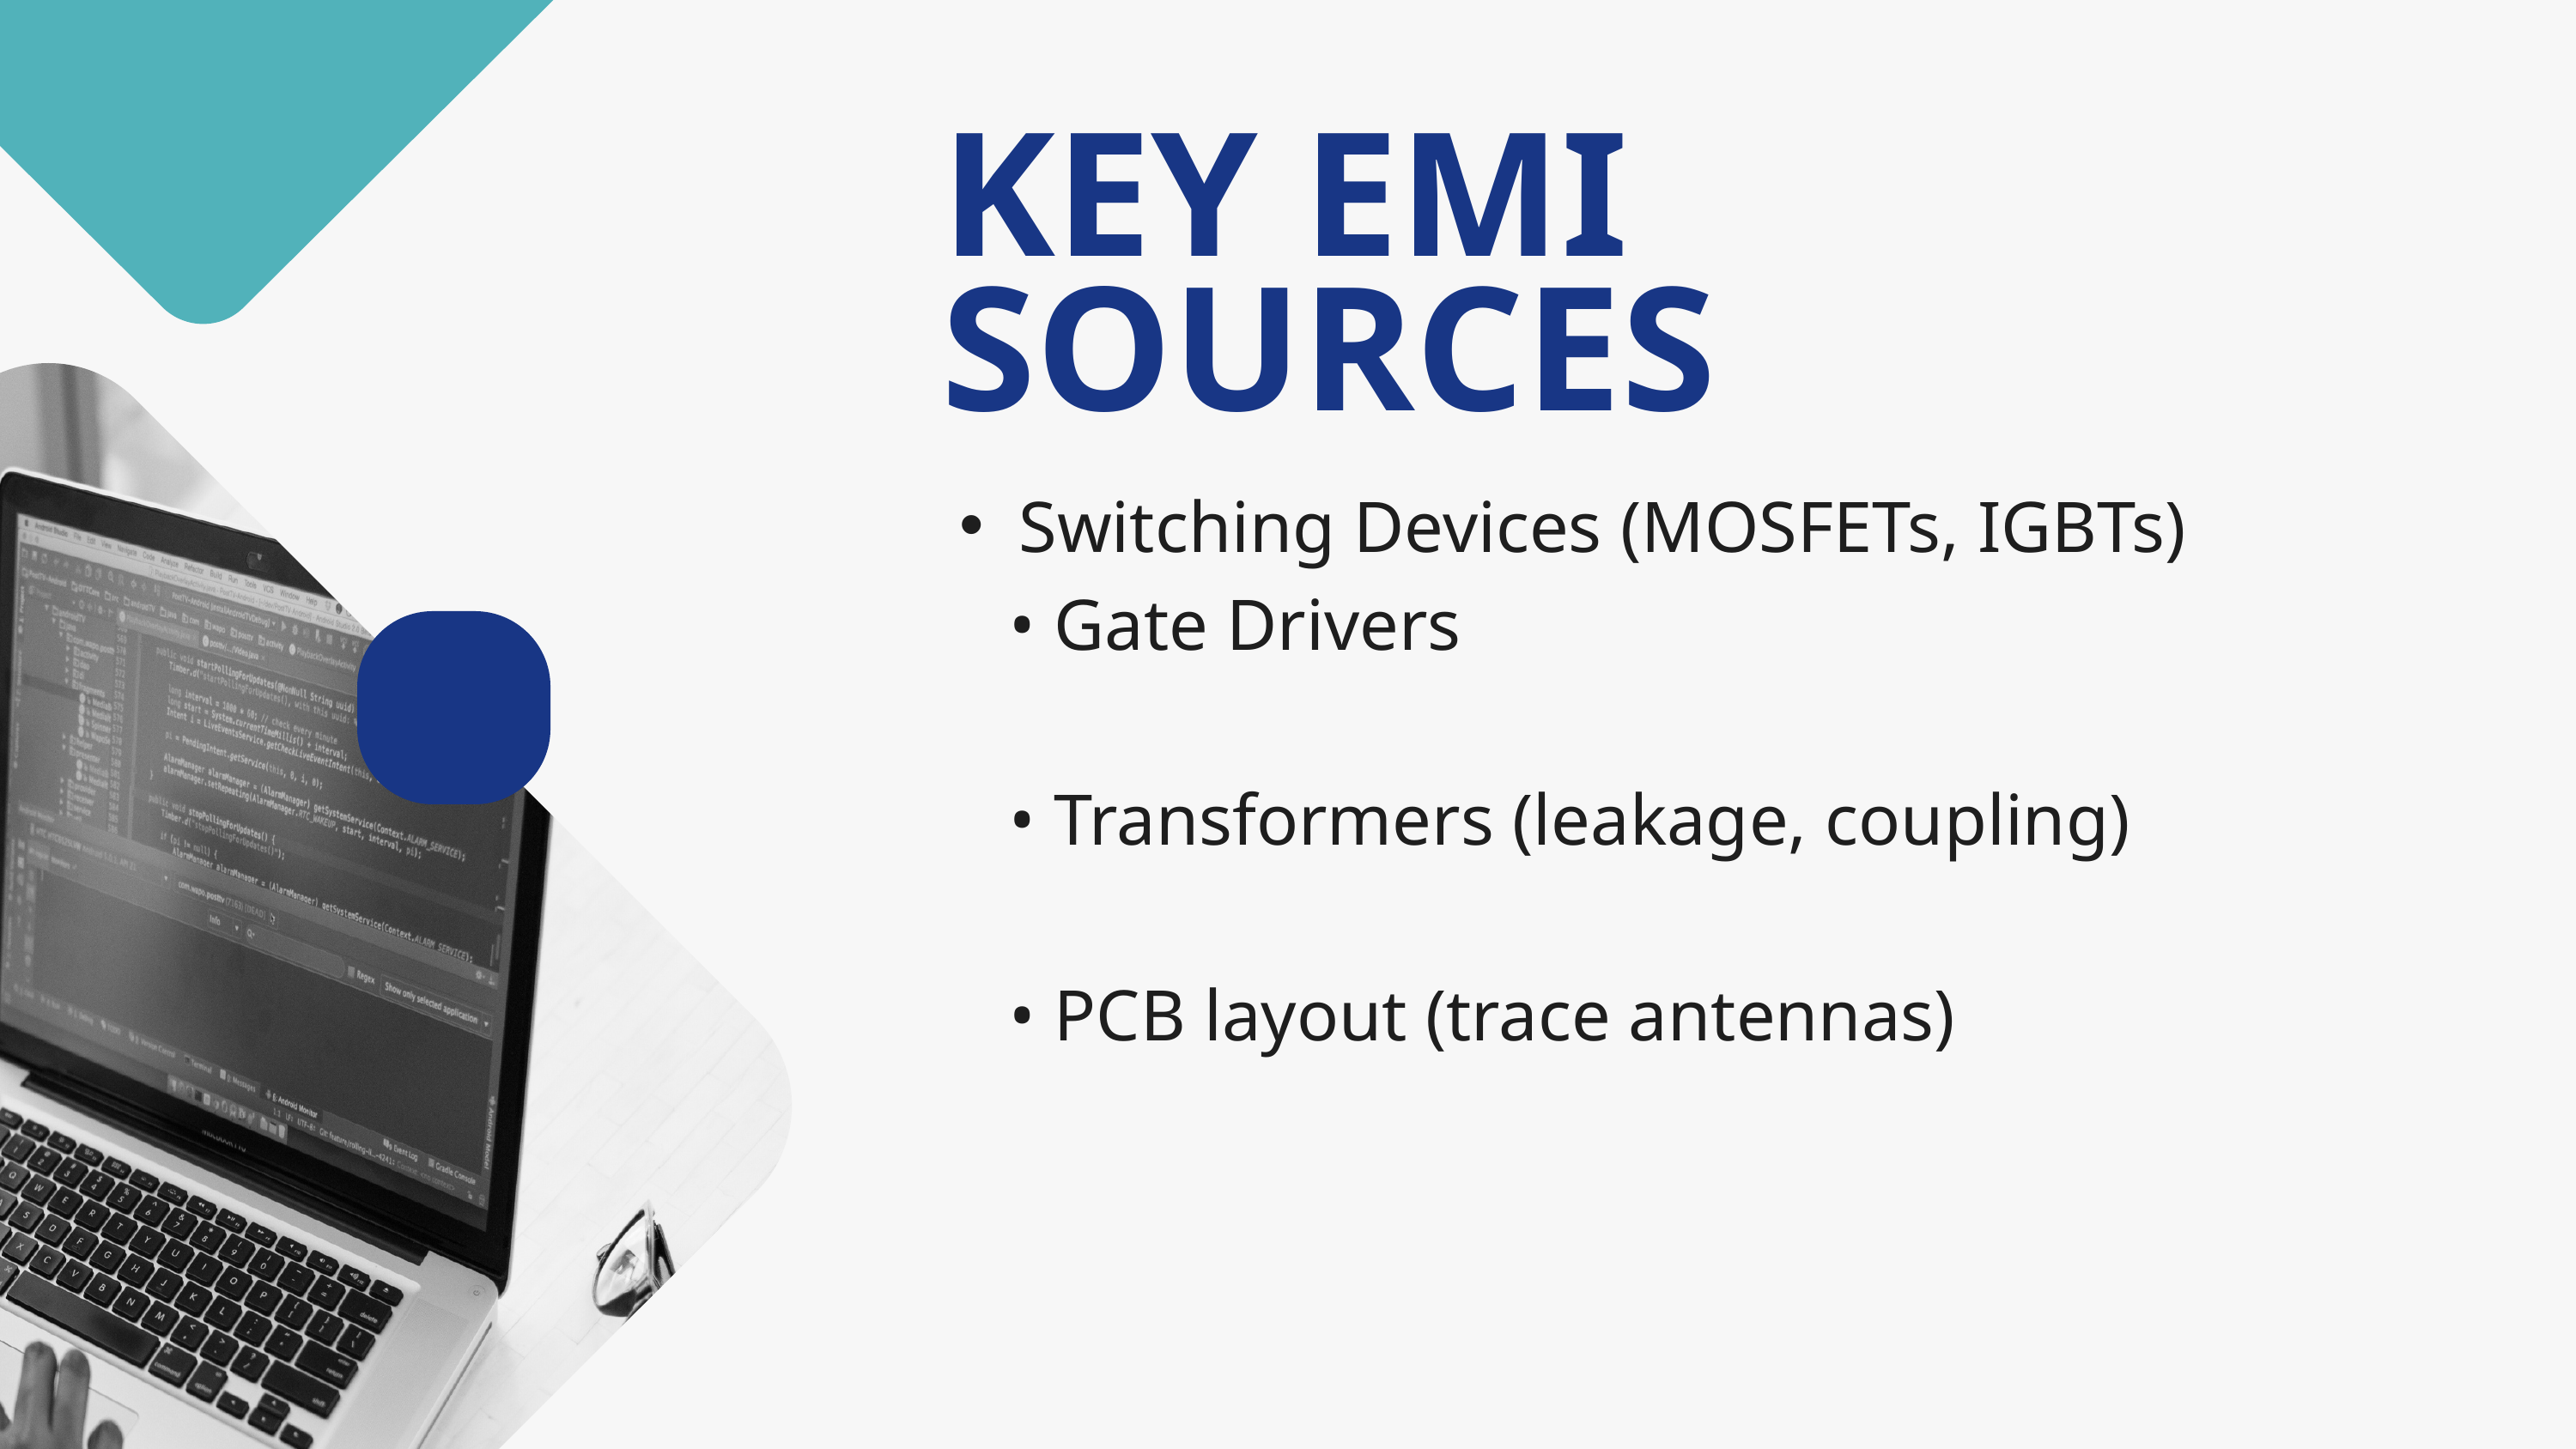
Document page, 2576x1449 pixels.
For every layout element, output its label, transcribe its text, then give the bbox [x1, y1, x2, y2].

text_box Switching Devices (MOSFETs, IGBTs) • Gate Drivers • Transformers (leakage, coupling) • PCB layout (trace antennas) [900, 468, 2488, 1152]
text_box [0, 312, 843, 1449]
text_box KEY EMI SOURCES [941, 136, 2432, 446]
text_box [0, 0, 1528, 349]
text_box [356, 610, 551, 805]
